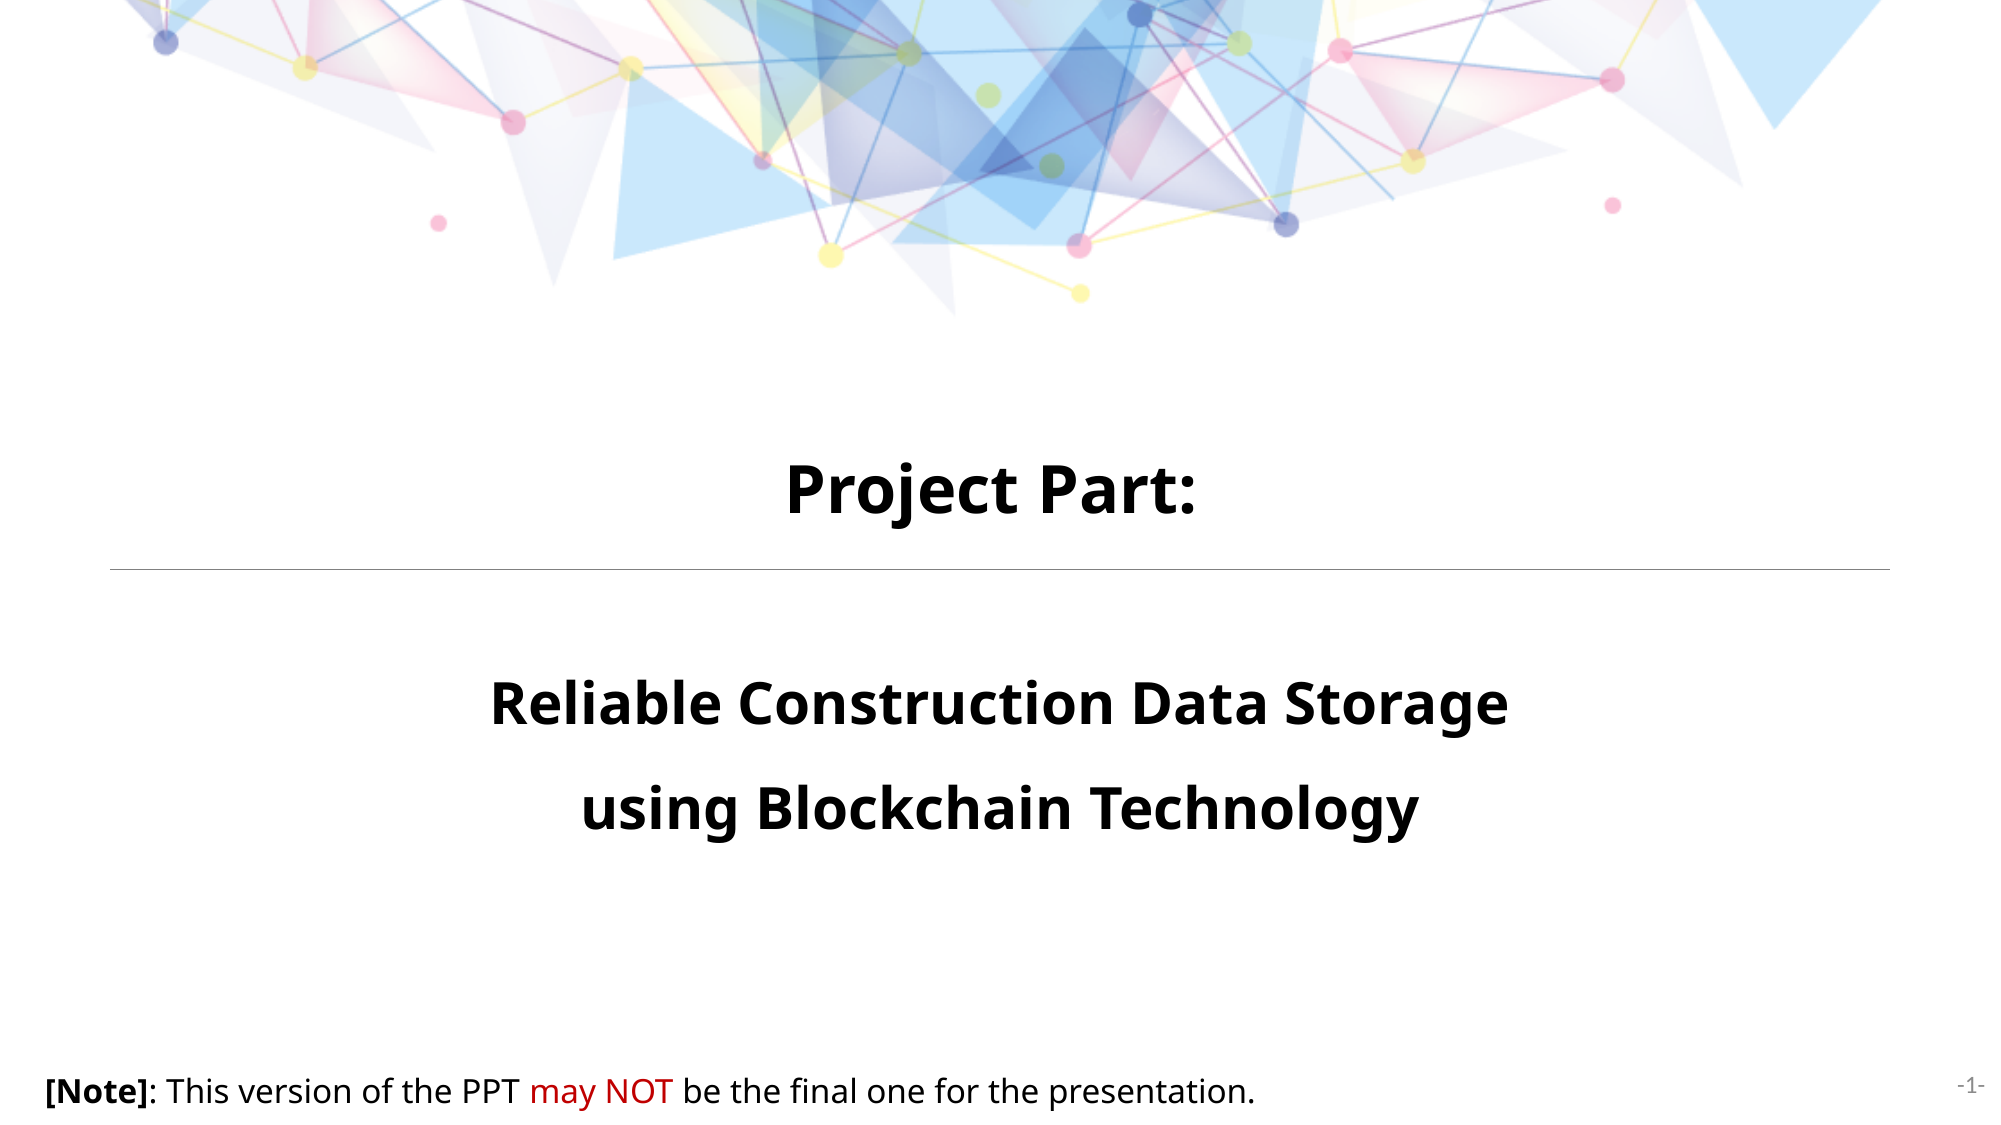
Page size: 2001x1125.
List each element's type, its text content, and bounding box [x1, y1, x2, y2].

title Project Part: [110, 421, 1890, 563]
text_box [Note]: This version of the PPT may NOT be the final one for the presentation. [30, 1022, 1648, 1118]
picture [7, 0, 1890, 442]
text_box Reliable Construction Data Storage using Blockchain Technology [470, 623, 1529, 889]
slide_number -1- [1907, 1053, 2000, 1114]
